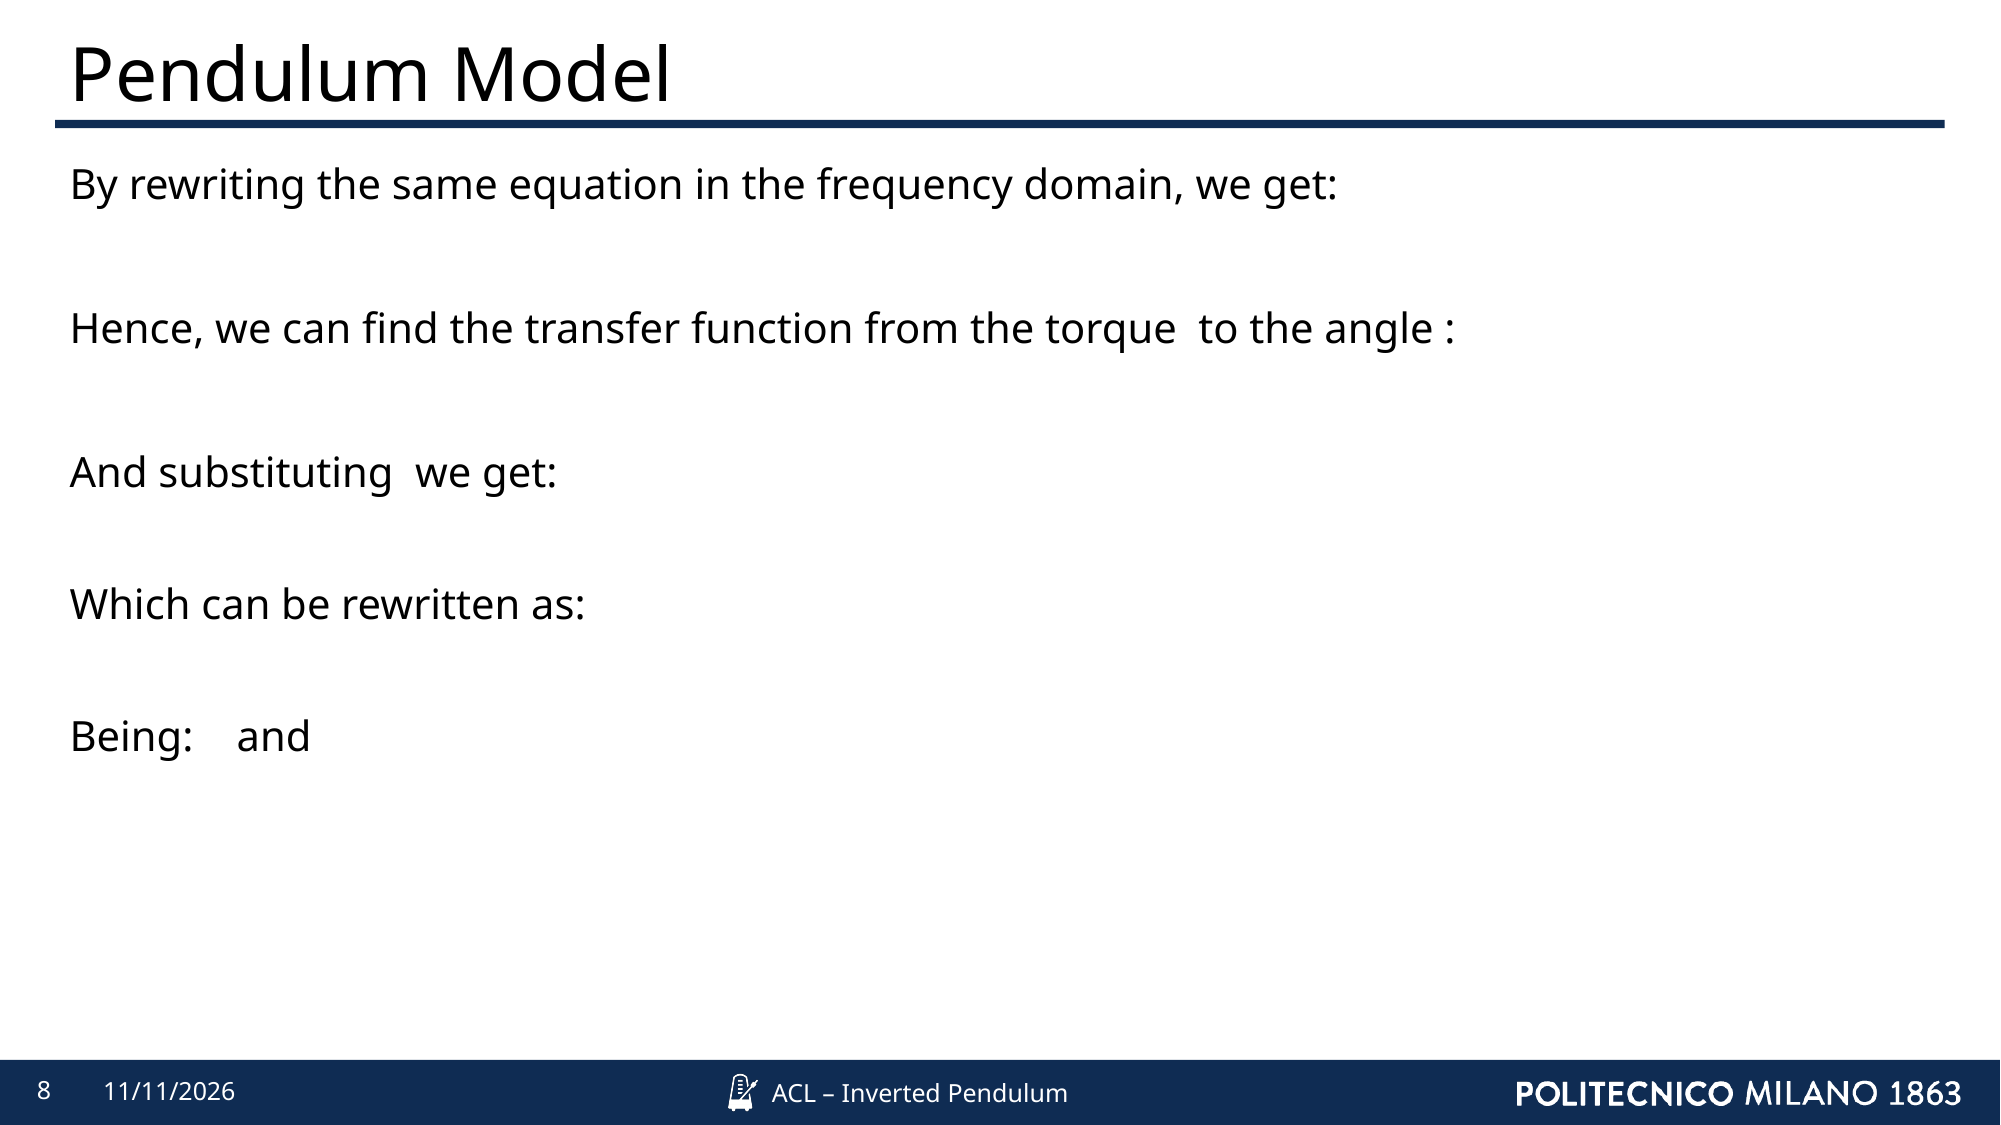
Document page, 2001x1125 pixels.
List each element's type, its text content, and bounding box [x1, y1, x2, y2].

picture [1510, 1068, 1967, 1117]
footer ACL – Inverted Pendulum [582, 1069, 1258, 1117]
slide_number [88, 1069, 262, 1117]
slide_number 8 [12, 1067, 76, 1115]
title Pendulum Model [55, 33, 1945, 120]
